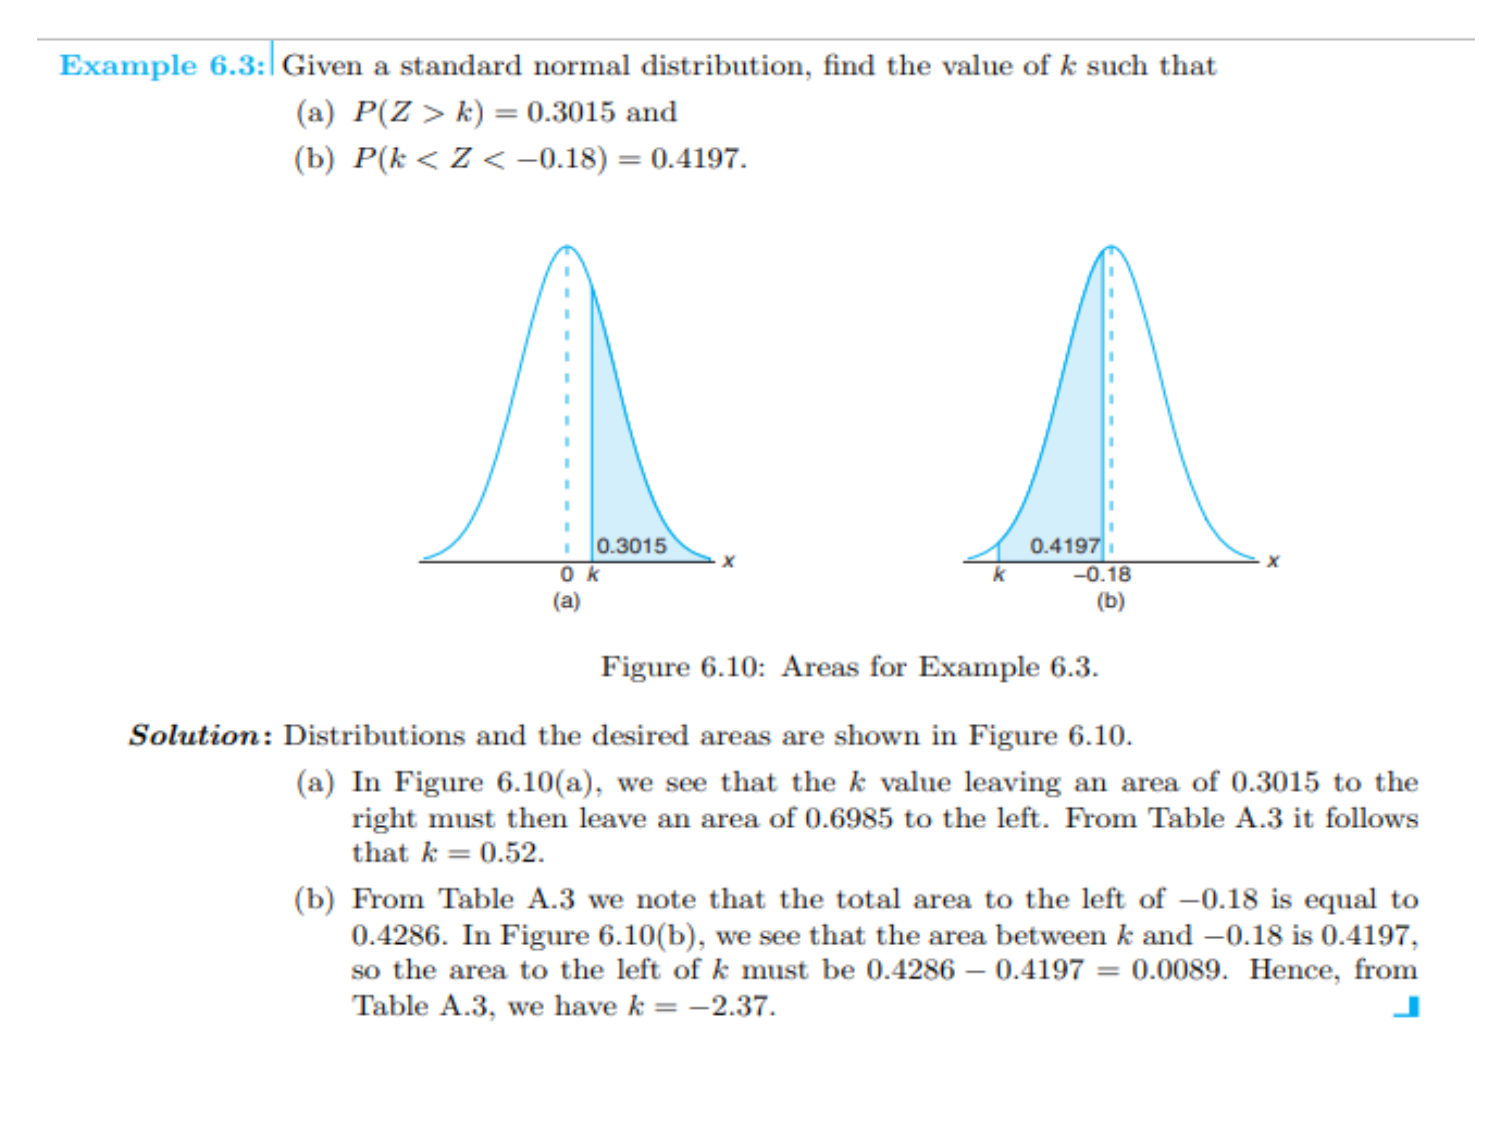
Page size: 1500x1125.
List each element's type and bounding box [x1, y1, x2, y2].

picture [37, 37, 1475, 1050]
